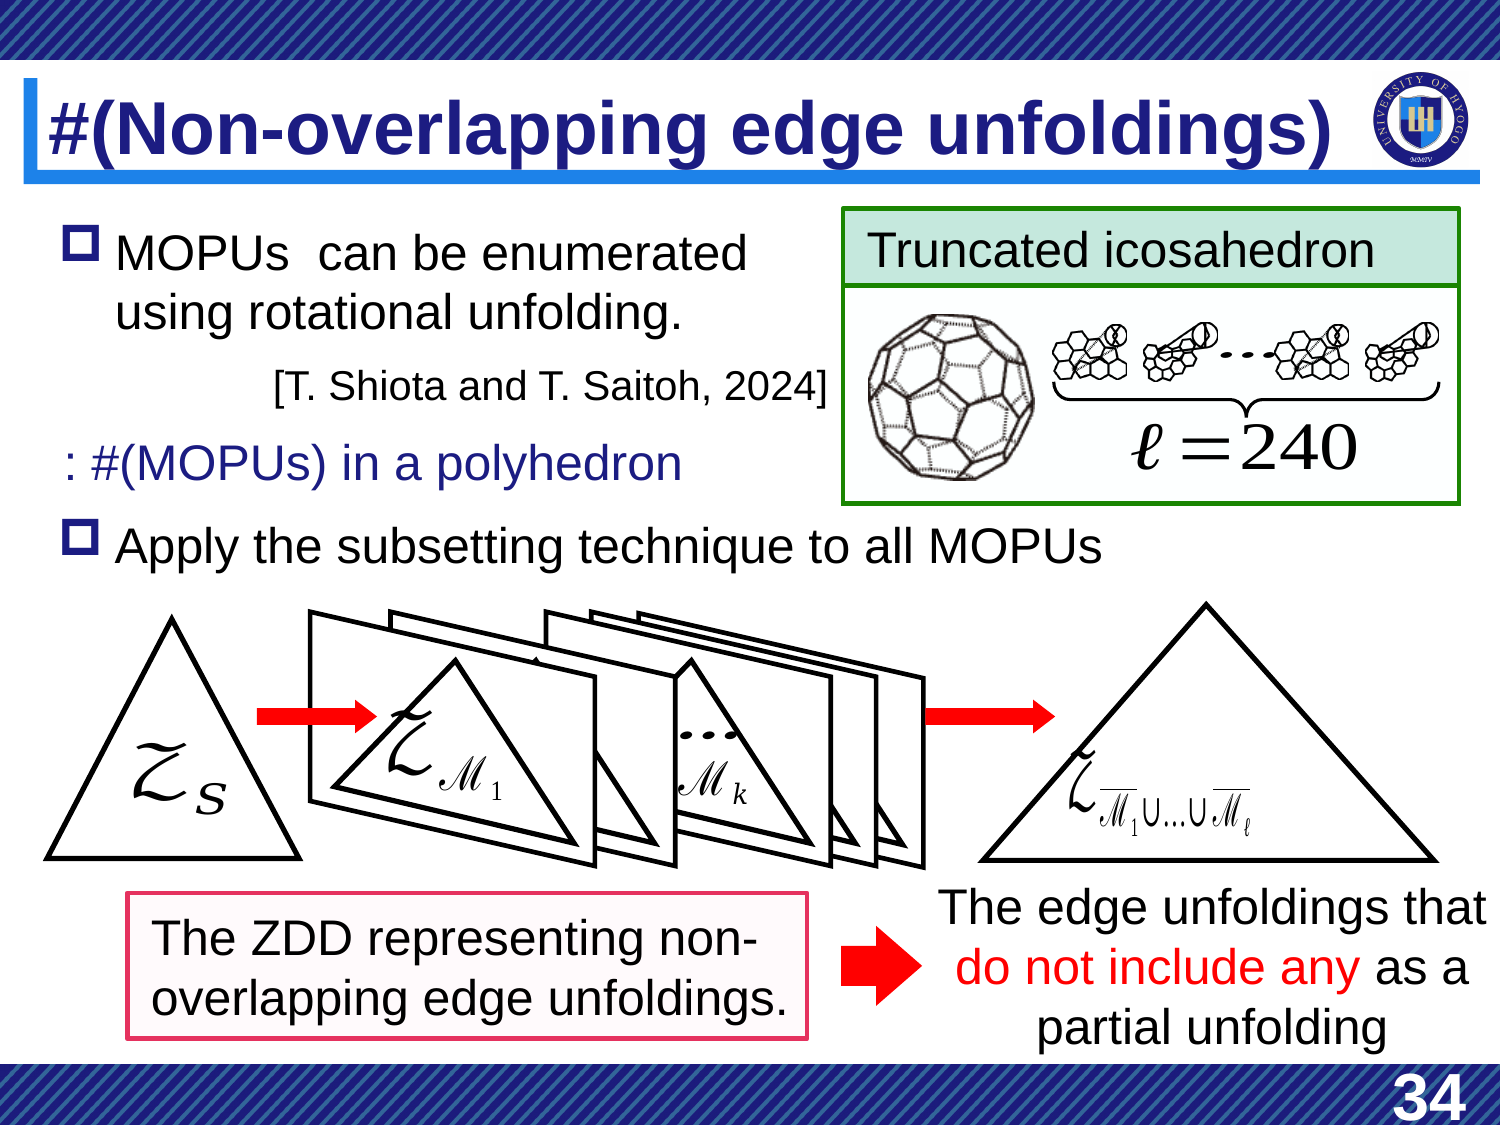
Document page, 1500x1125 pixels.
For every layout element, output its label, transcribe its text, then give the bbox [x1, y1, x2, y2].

text_box [841, 284, 1461, 505]
text_box [1052, 383, 1440, 418]
text_box [T. Shiota and T. Saitoh, 2024] [90, 351, 841, 417]
picture [868, 313, 1036, 481]
slide_number 34 [1143, 1068, 1482, 1120]
picture [0, 0, 1500, 60]
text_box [46, 618, 300, 859]
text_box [982, 604, 1435, 861]
text_box Truncated icosahedron [842, 208, 1460, 286]
text_box [839, 922, 925, 1010]
picture [0, 1064, 1500, 1125]
text_box The ZDD representing non-overlapping edge unfoldings. [127, 892, 807, 1039]
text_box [1051, 321, 1440, 383]
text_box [256, 611, 924, 868]
title #(Non-overlapping edge unfoldings) [33, 71, 1469, 178]
text_box [924, 706, 982, 727]
